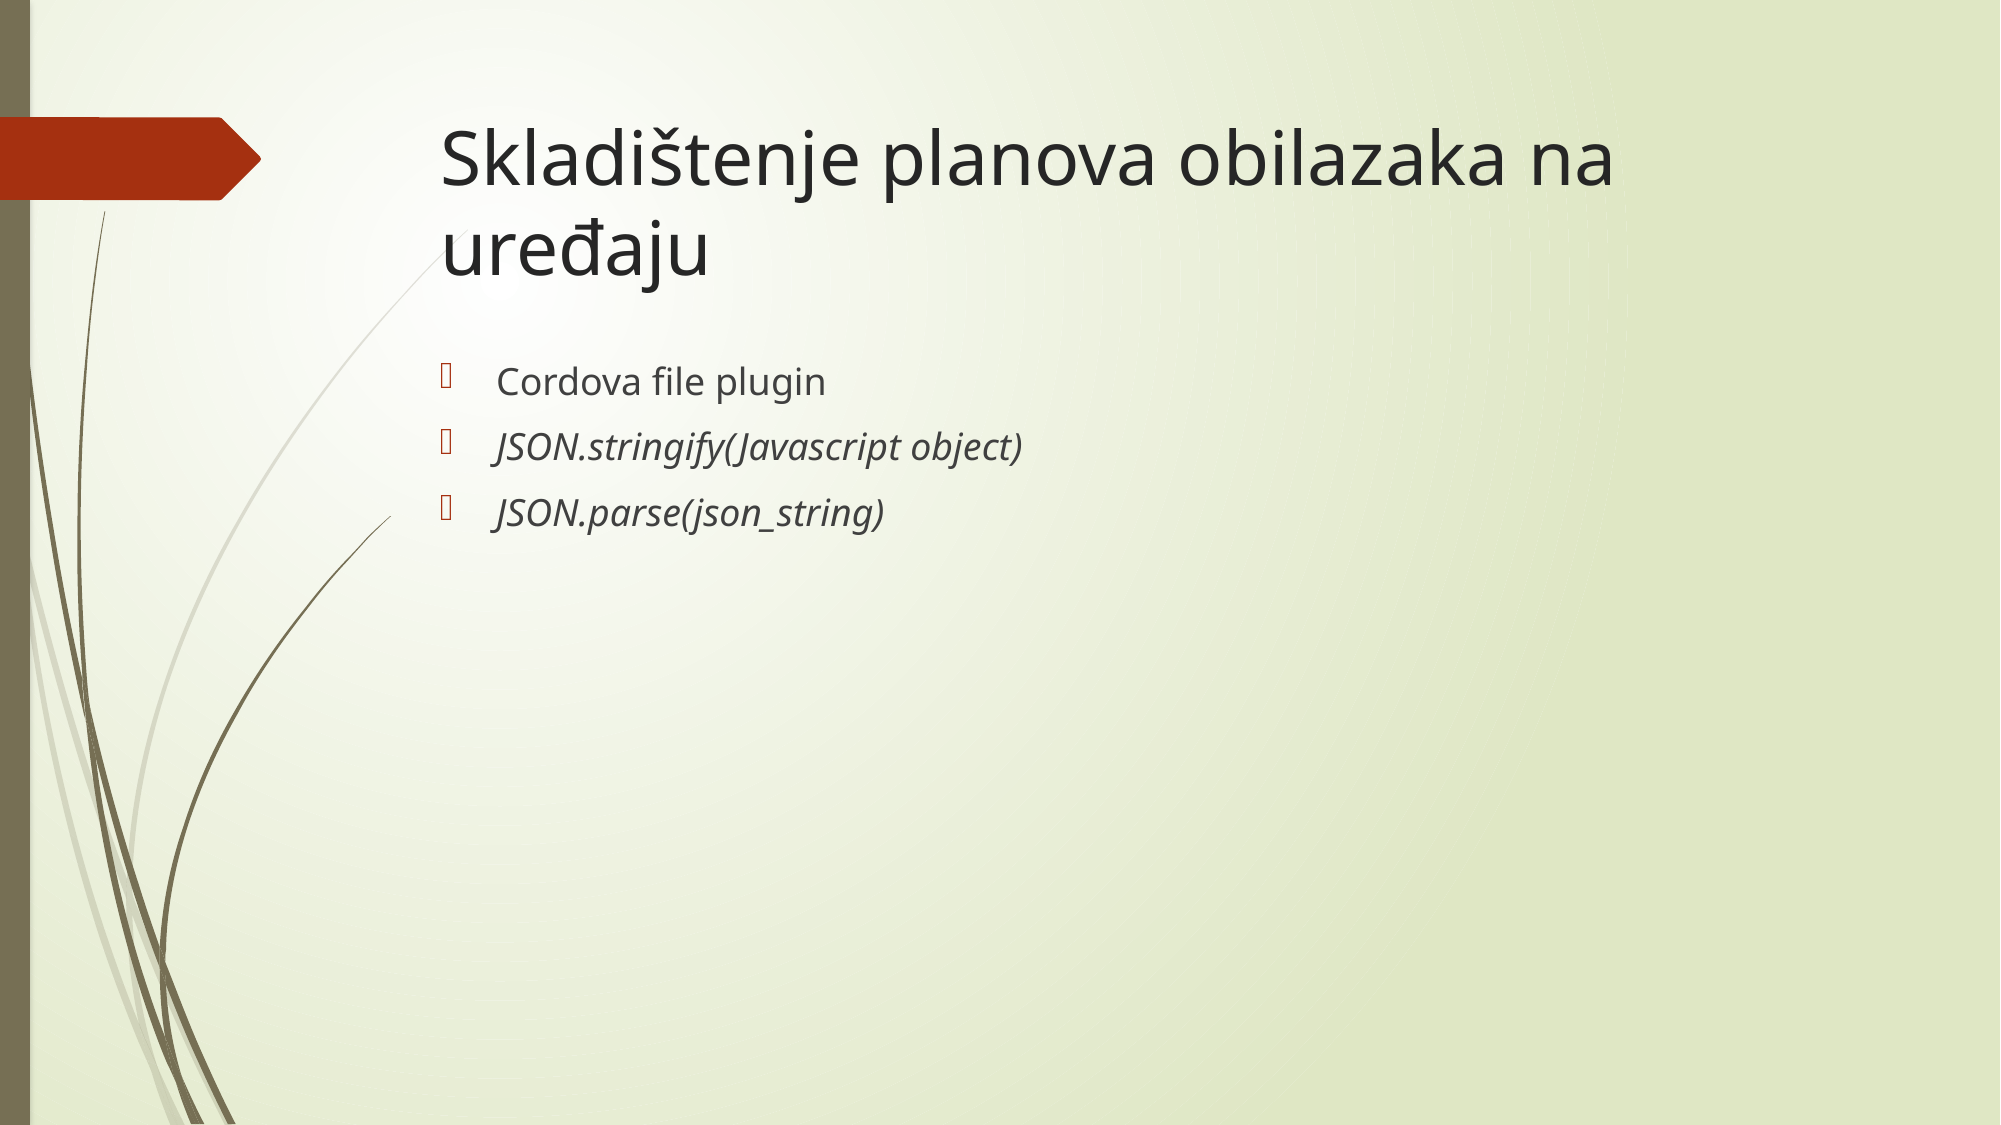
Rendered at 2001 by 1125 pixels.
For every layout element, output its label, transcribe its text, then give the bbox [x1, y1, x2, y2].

title Skladištenje planova obilazaka na uređaju [425, 102, 1888, 313]
list Cordova file plugin JSON.stringify(Javascript object) JSON.parse(json_string) [424, 350, 1888, 970]
